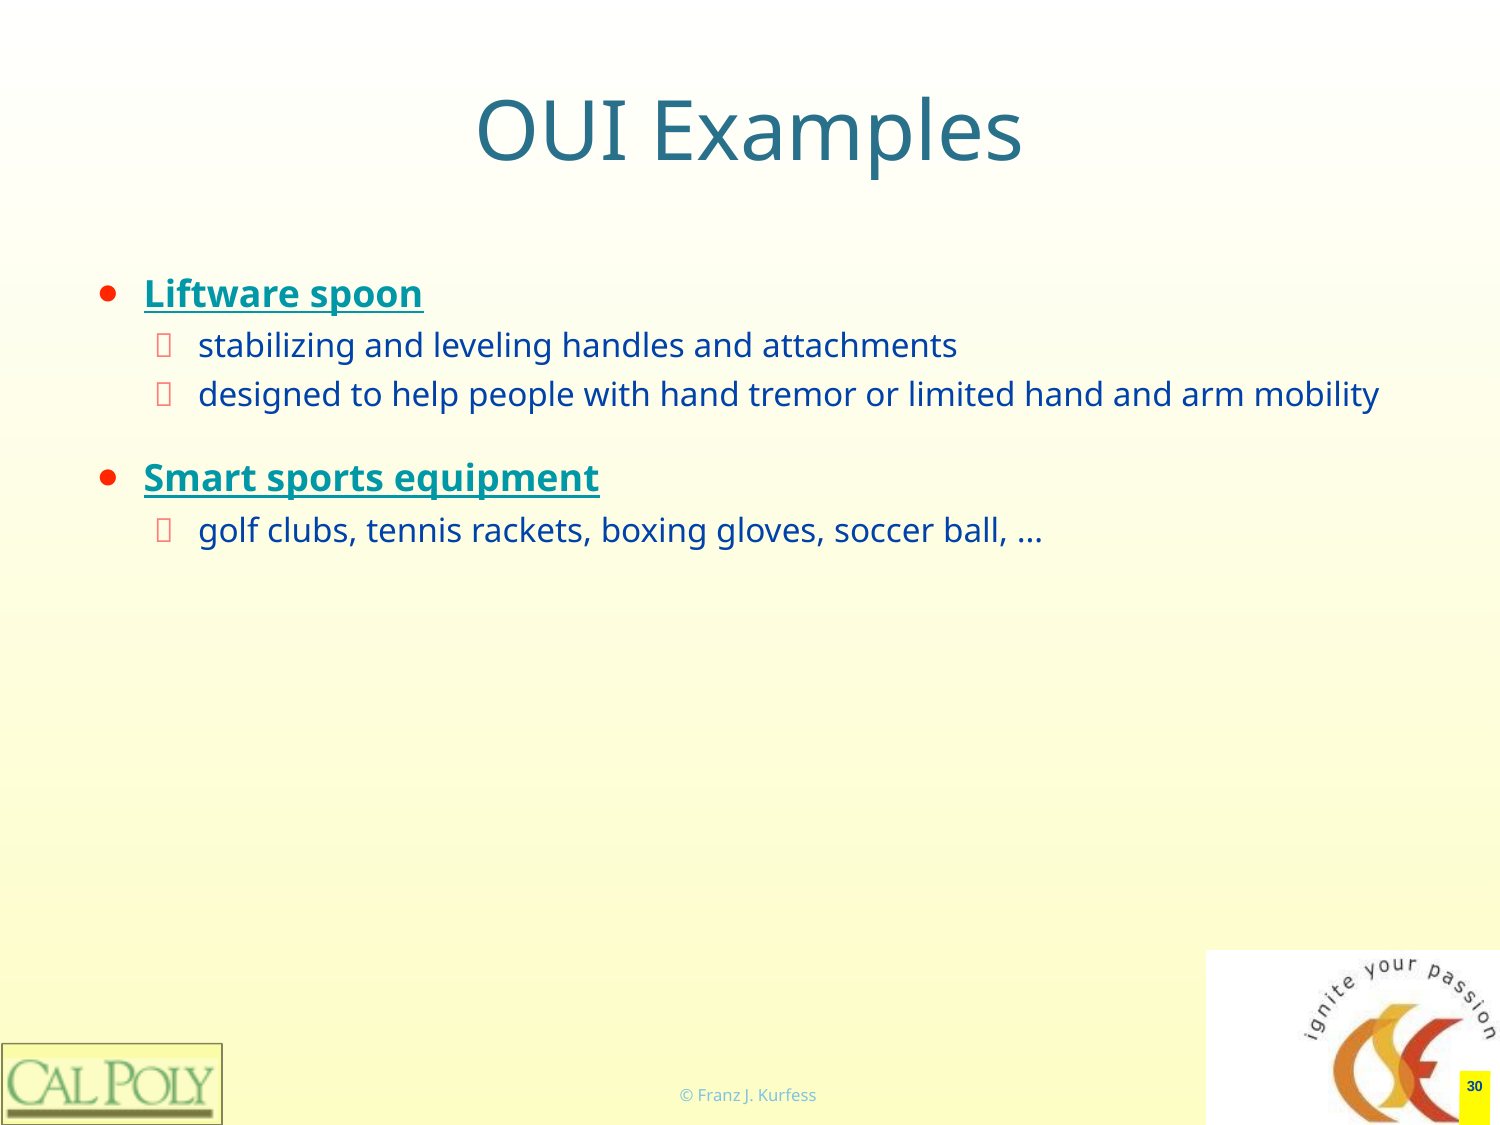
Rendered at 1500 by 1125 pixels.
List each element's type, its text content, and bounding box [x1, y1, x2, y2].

title OUI Examples [90, 0, 1410, 255]
picture [1206, 950, 1500, 1125]
slide_number ‹#› [1459, 1070, 1491, 1125]
list Liftware spoon stabilizing and leveling handles and attachments designed to help people with hand tremor or limited hand and arm mobility Smart sports equipment golf clubs, tennis rackets, boxing gloves, soccer ball, … [90, 264, 1410, 1048]
